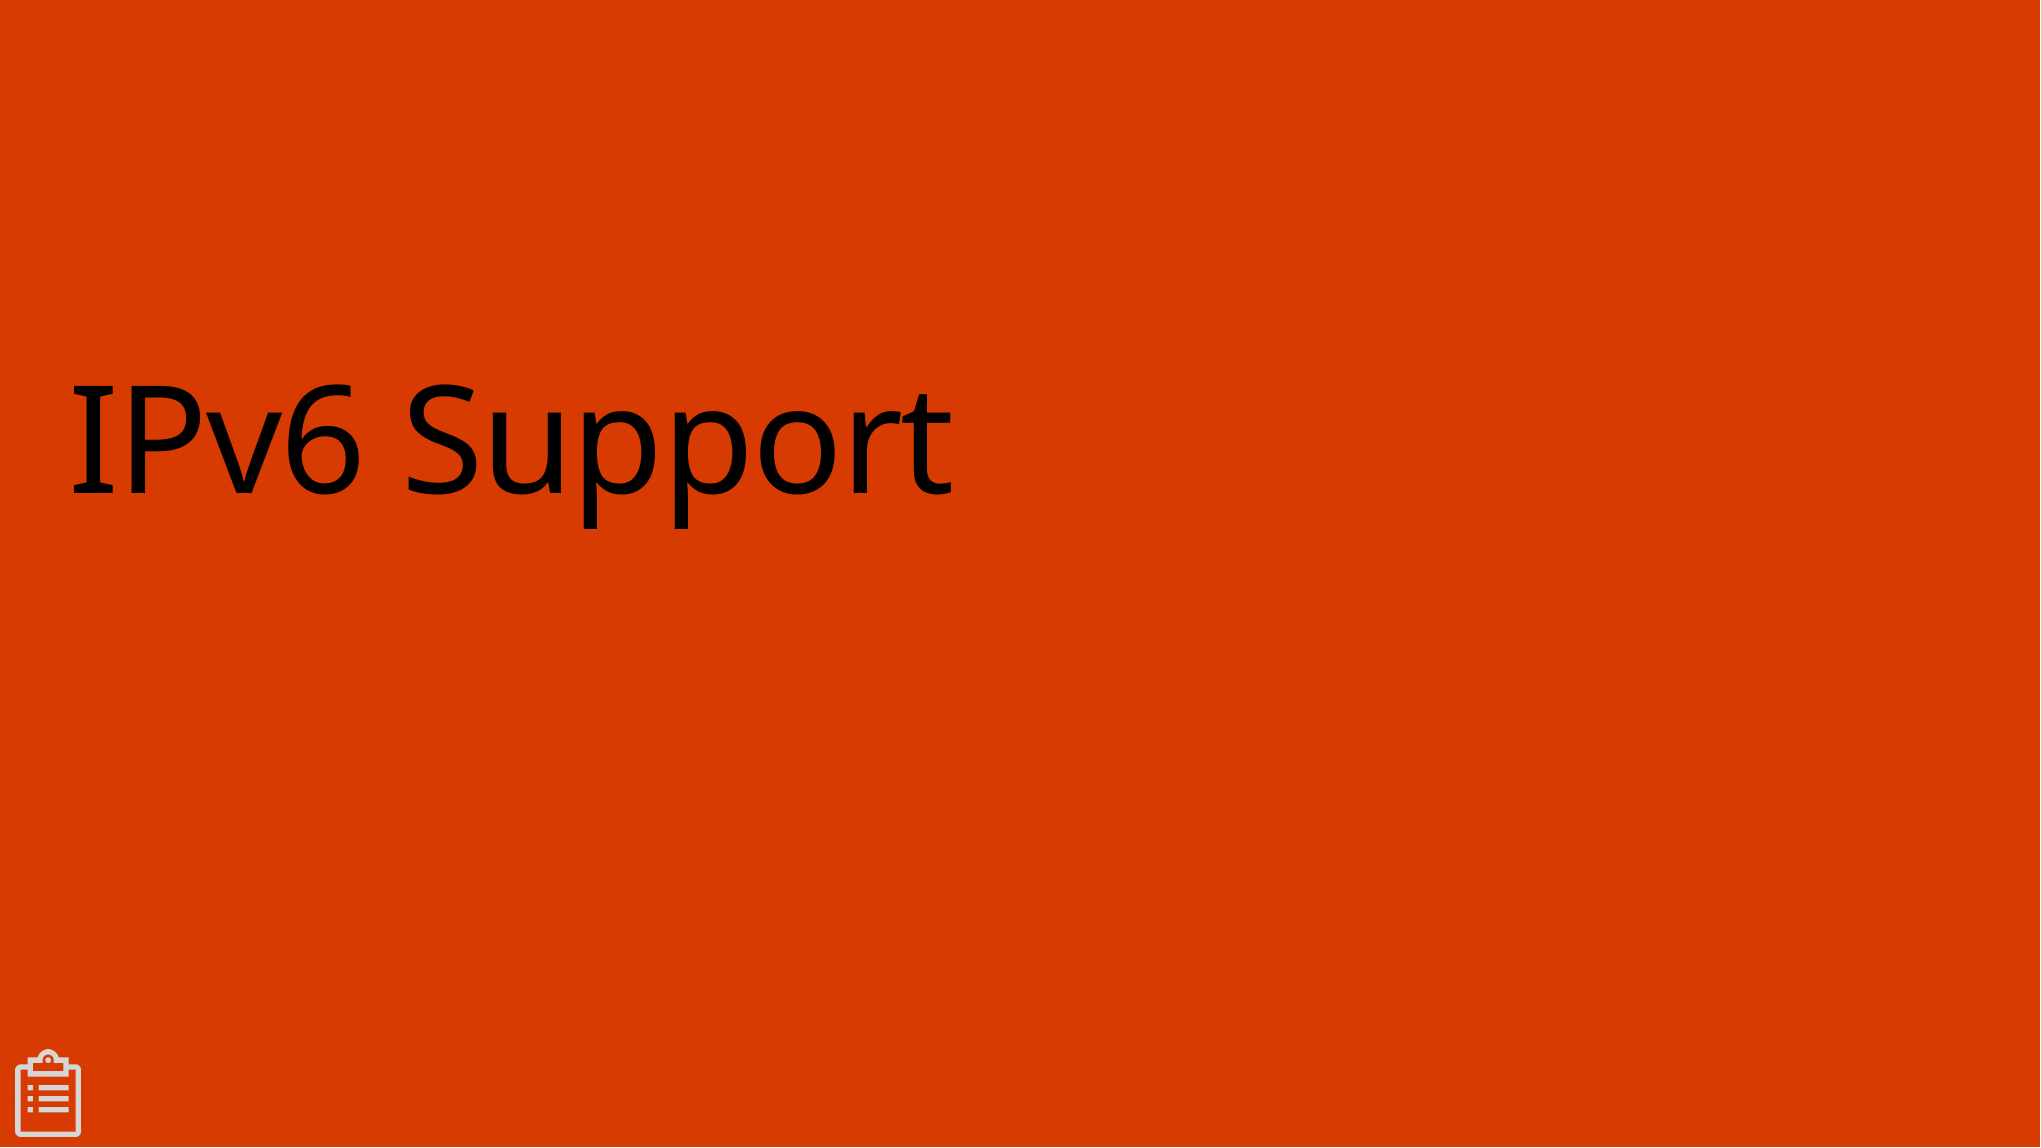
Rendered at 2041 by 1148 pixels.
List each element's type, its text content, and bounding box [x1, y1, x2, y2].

title IPv6 Support [45, 348, 1996, 543]
